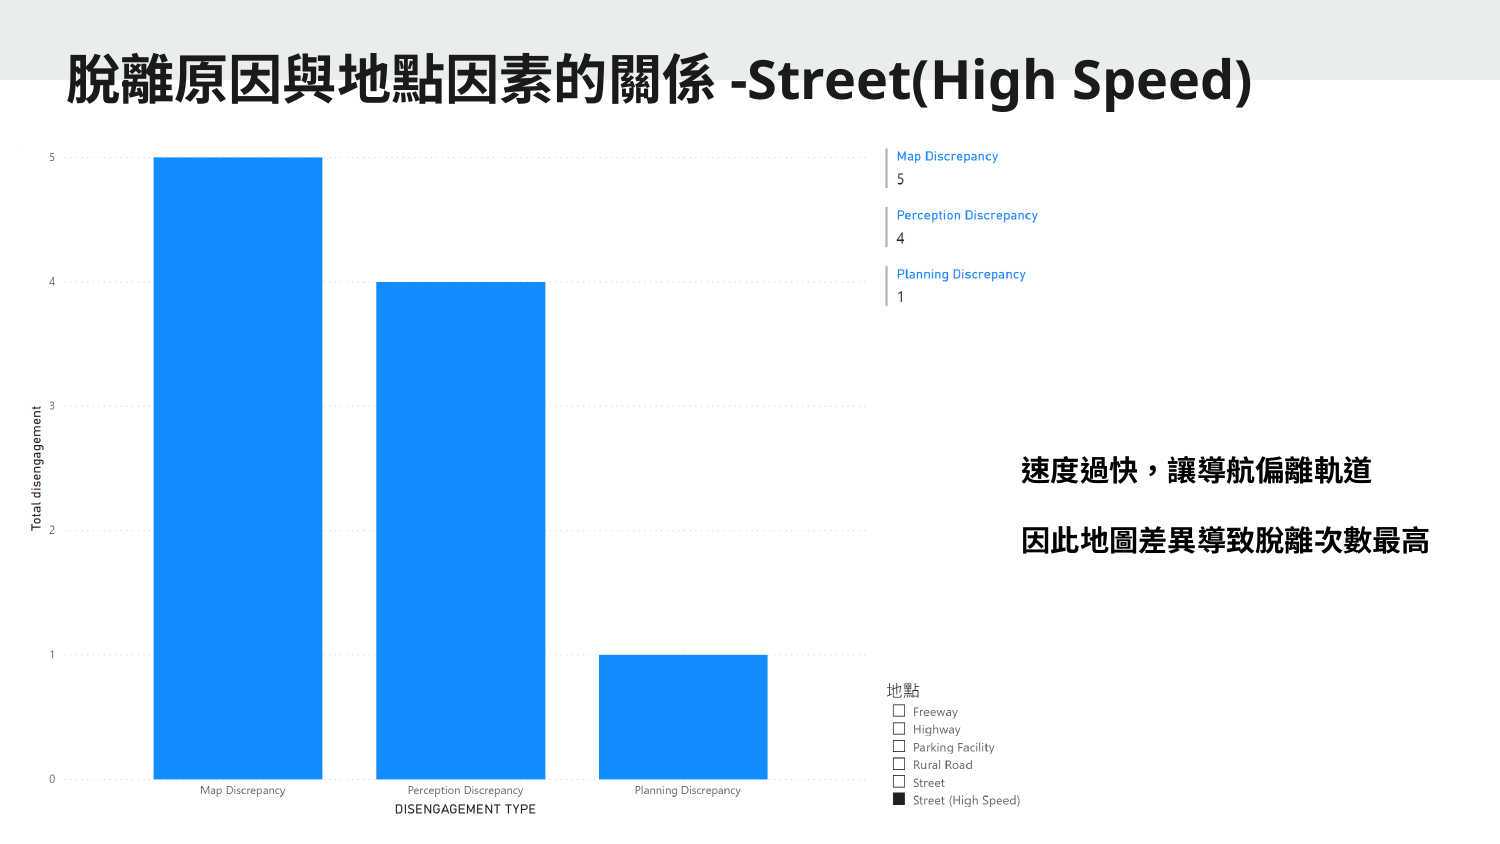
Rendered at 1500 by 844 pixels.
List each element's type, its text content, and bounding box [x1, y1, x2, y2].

title 脫離原因與地點因素的關係-Street(High Speed) [51, 30, 1281, 125]
text_box 速度過快，讓導航偏離軌道 因此地圖差異導致脫離次數最高 [1213, 436, 1500, 569]
picture [20, 145, 1208, 816]
